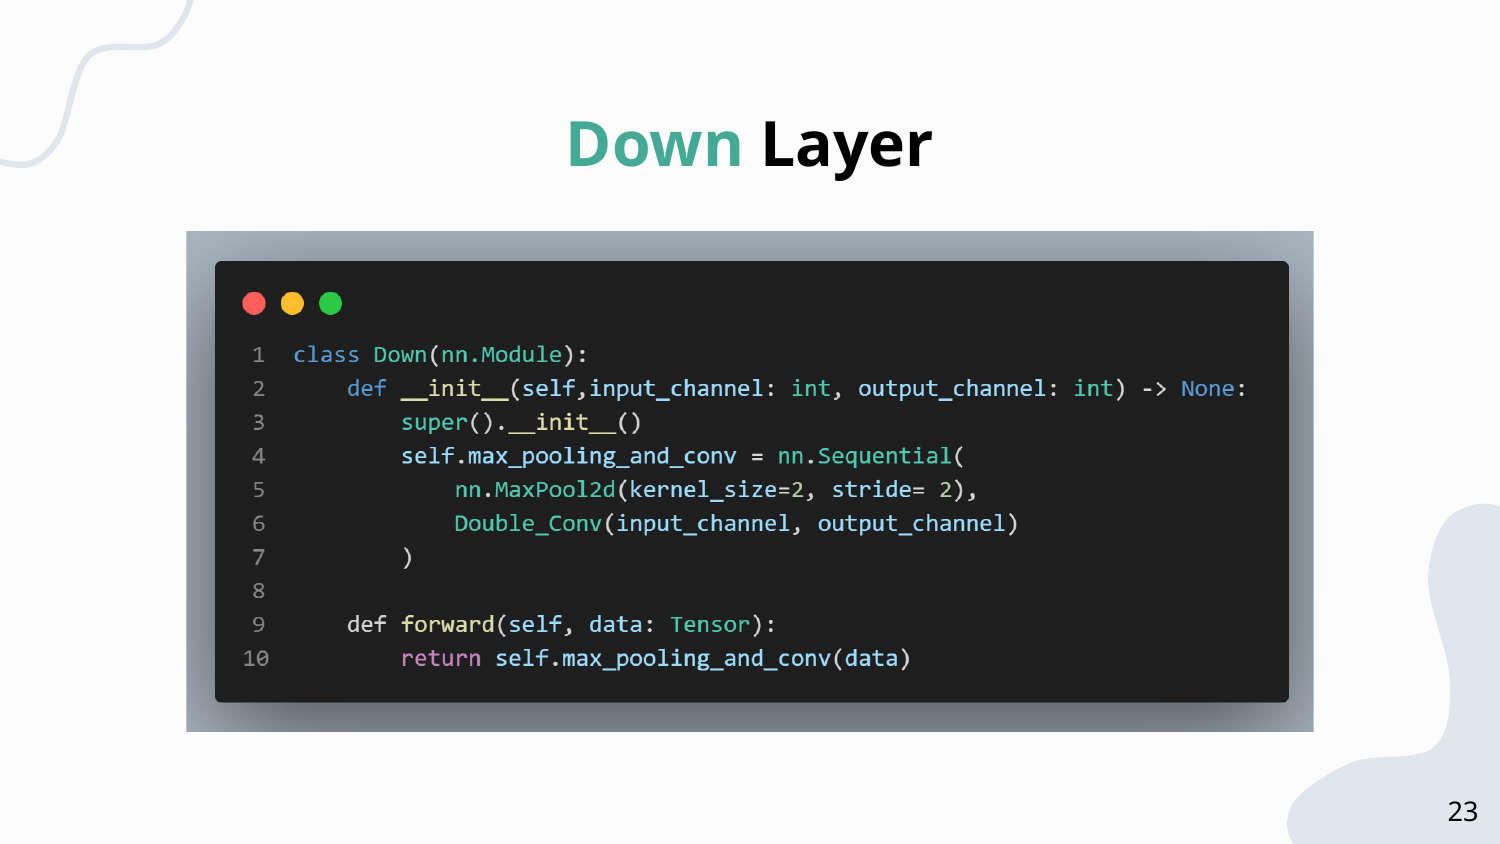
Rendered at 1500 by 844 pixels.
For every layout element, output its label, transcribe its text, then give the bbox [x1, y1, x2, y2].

slide_number 23 [1403, 779, 1494, 844]
picture [186, 230, 1314, 732]
title Down Layer [116, 77, 1383, 192]
